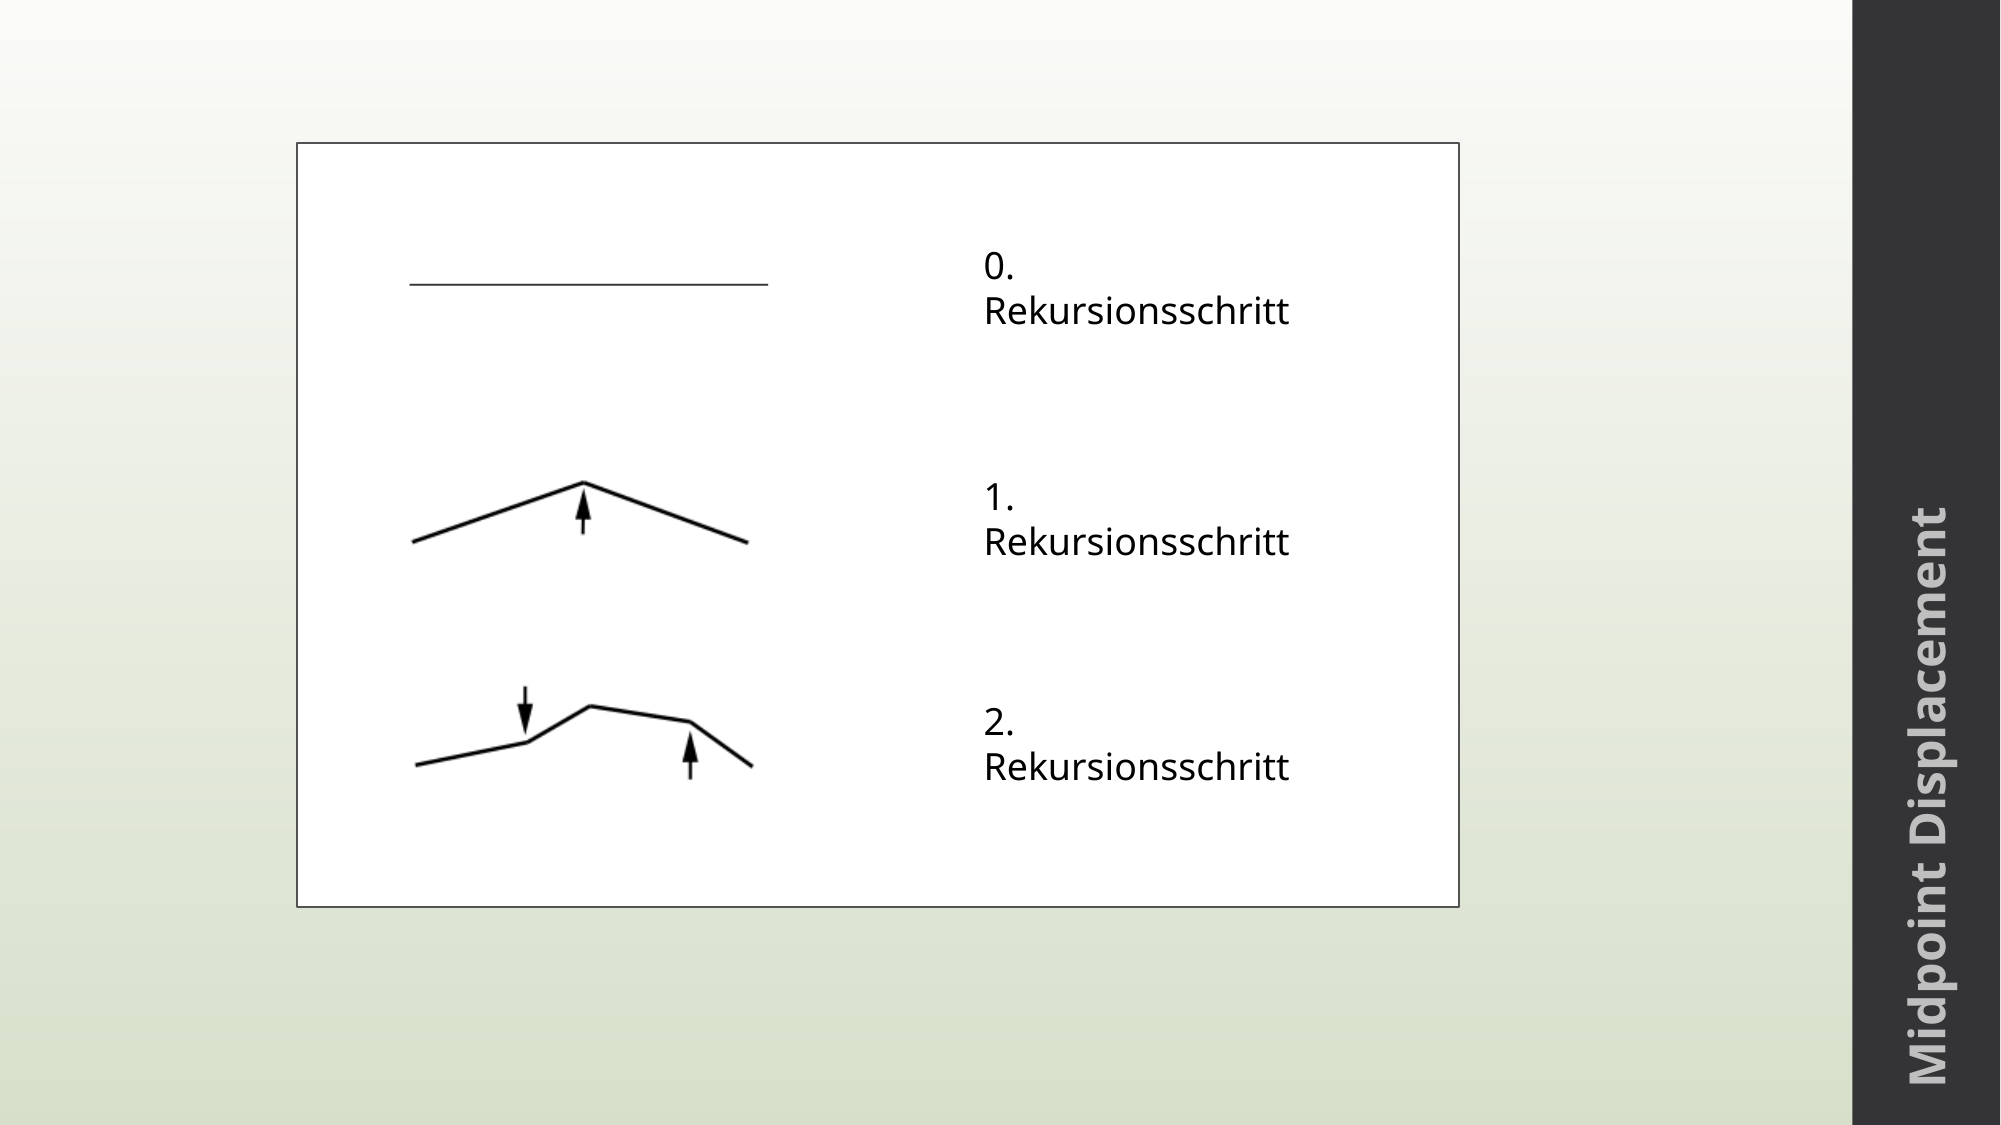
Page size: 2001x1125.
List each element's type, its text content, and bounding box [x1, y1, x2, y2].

picture [404, 676, 781, 810]
text_box Midpoint Displacement [1888, 14, 1963, 1104]
text_box [296, 142, 1460, 908]
text_box 1. Rekursionsschritt [968, 465, 1439, 571]
picture [404, 251, 781, 325]
text_box 2. Rekursionsschritt [968, 690, 1439, 795]
picture [404, 462, 781, 576]
text_box 0. Rekursionsschritt [968, 234, 1439, 340]
